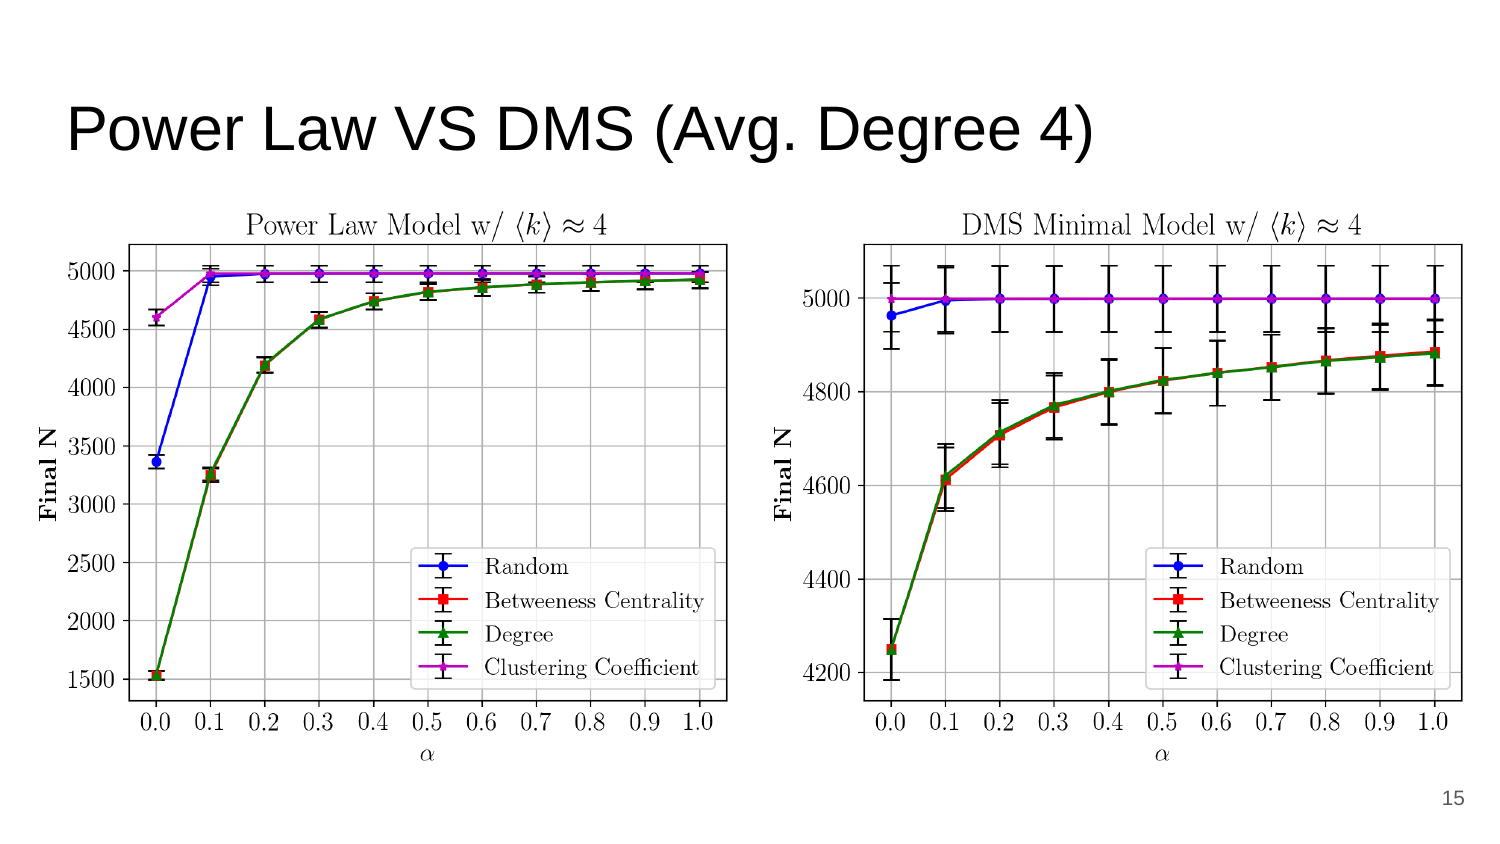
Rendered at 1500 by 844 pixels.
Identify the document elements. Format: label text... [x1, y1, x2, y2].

title Power Law VS DMS (Avg. Degree 4) [51, 72, 1449, 167]
slide_number 15 [1389, 764, 1480, 830]
picture [762, 198, 1473, 778]
picture [27, 198, 738, 778]
